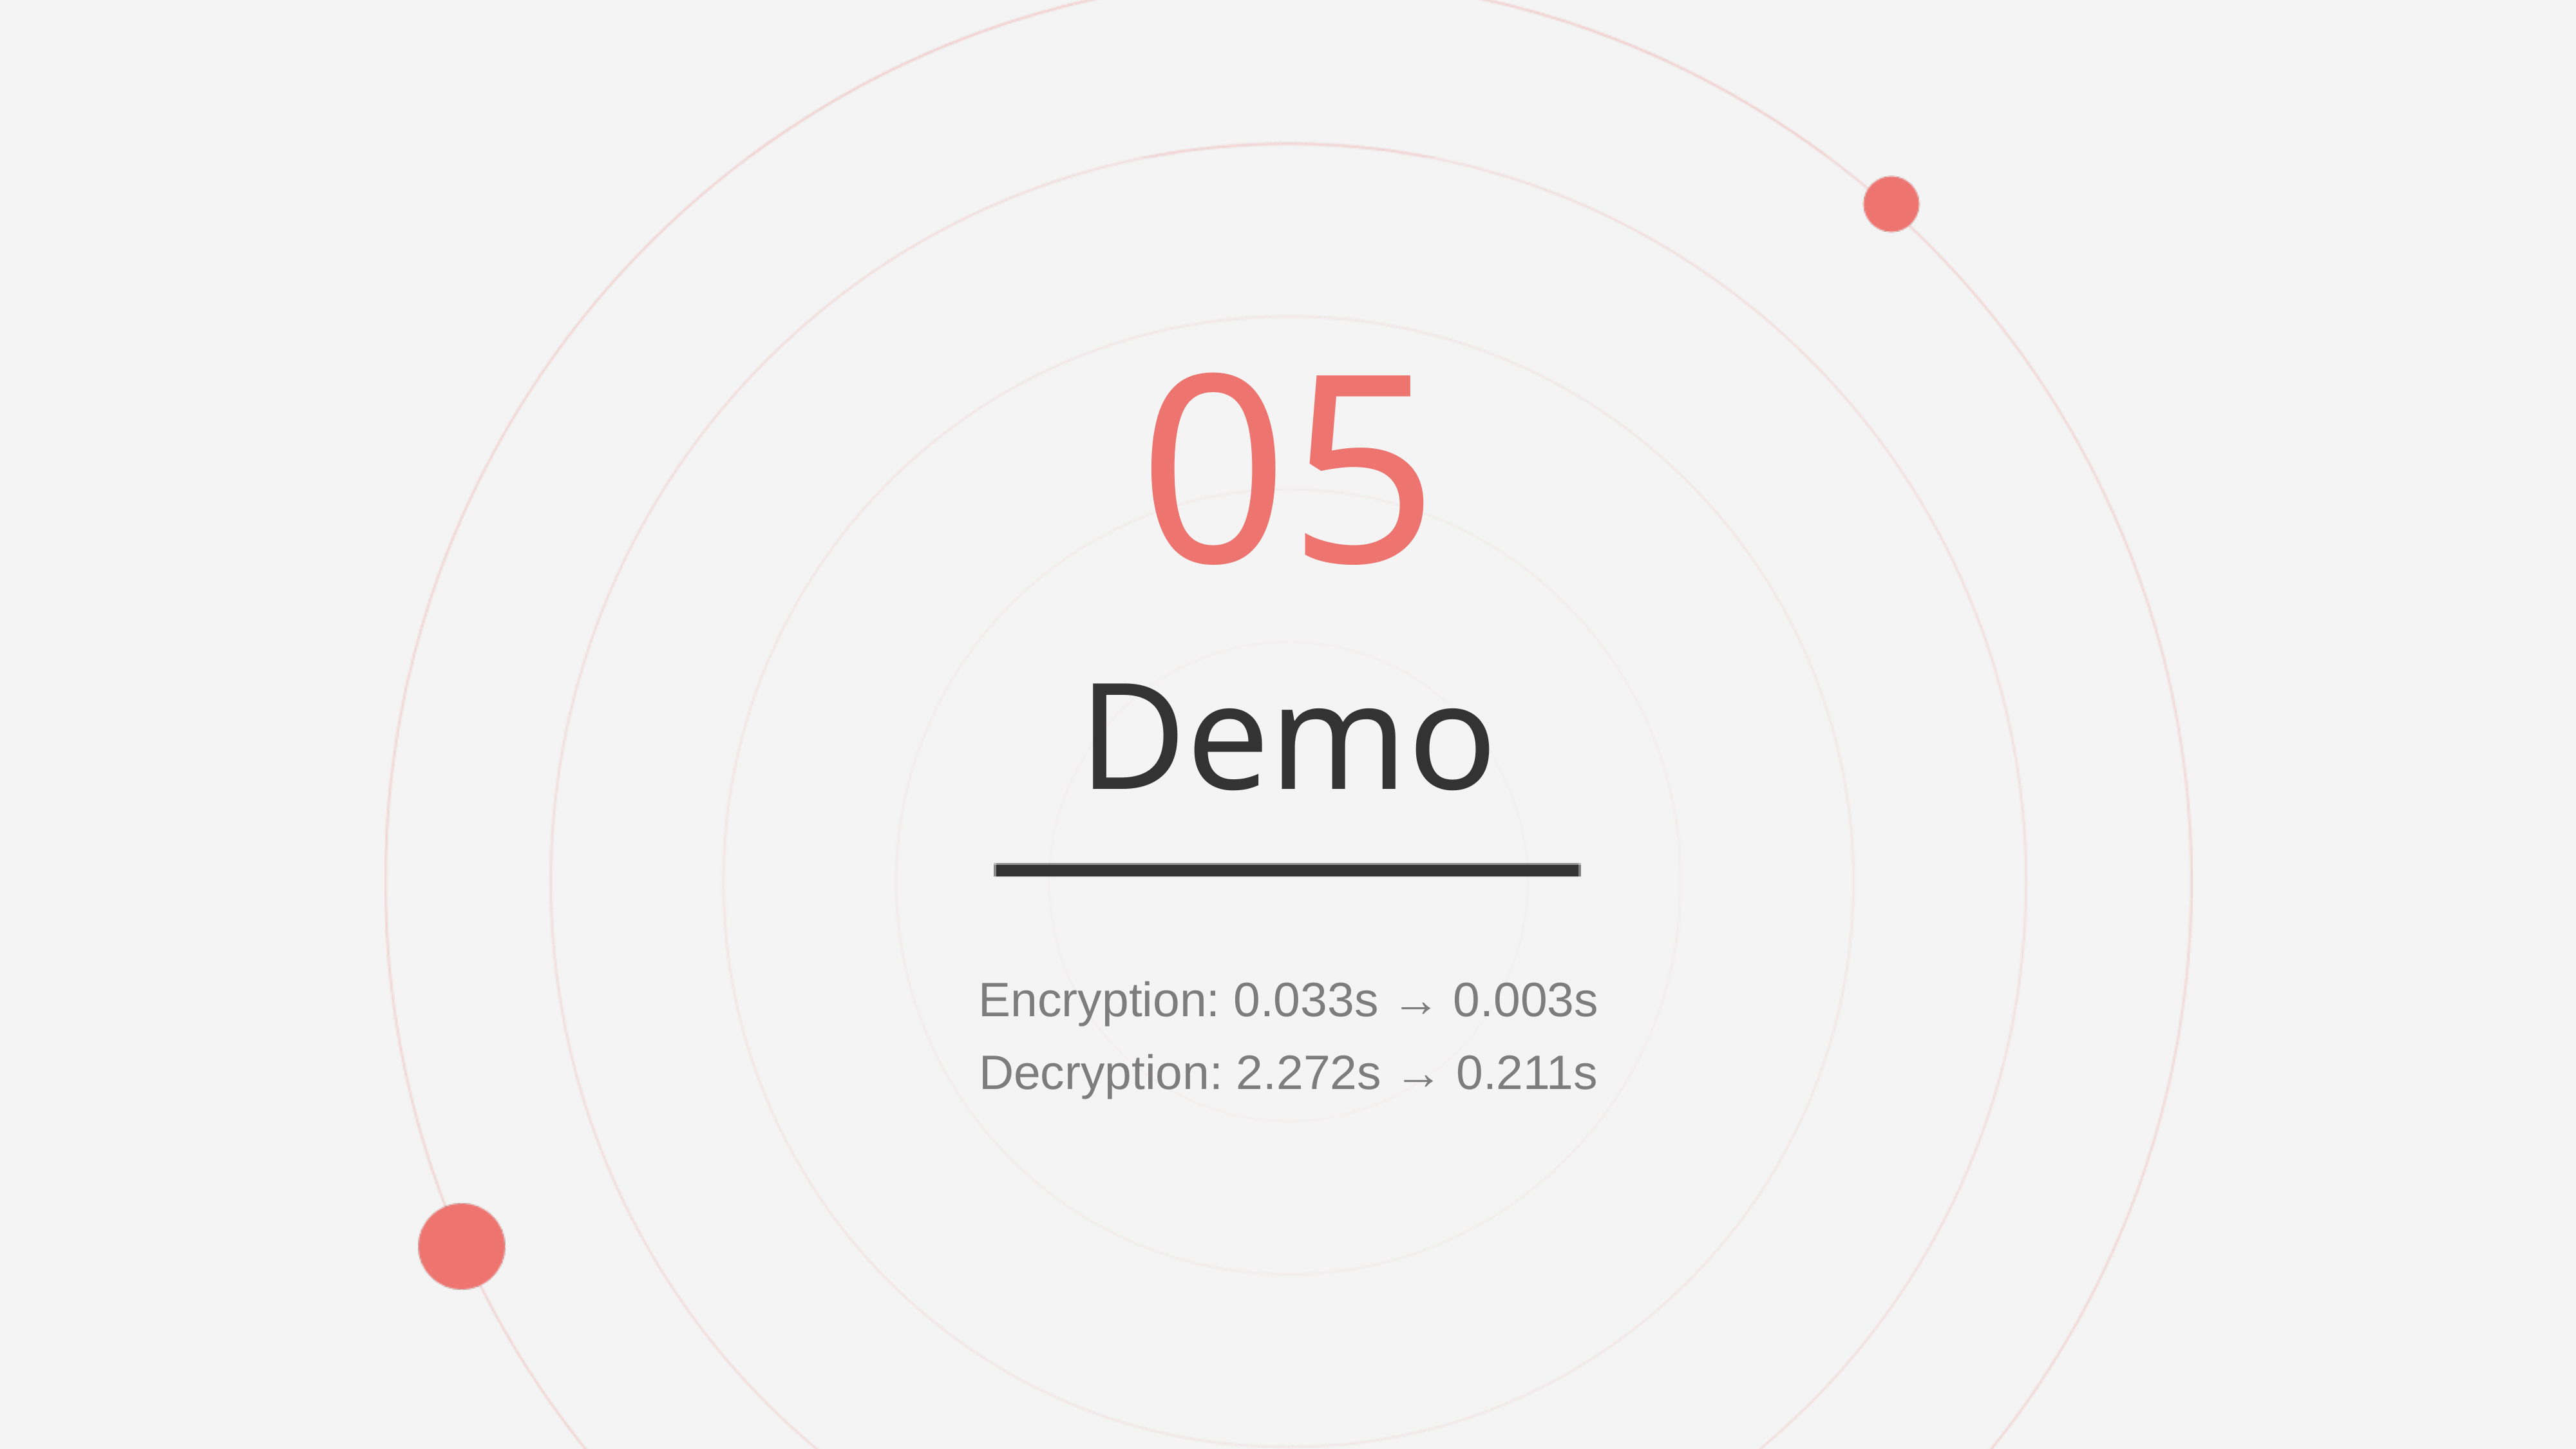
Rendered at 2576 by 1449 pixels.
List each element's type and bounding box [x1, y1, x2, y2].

picture [384, 0, 2193, 1449]
